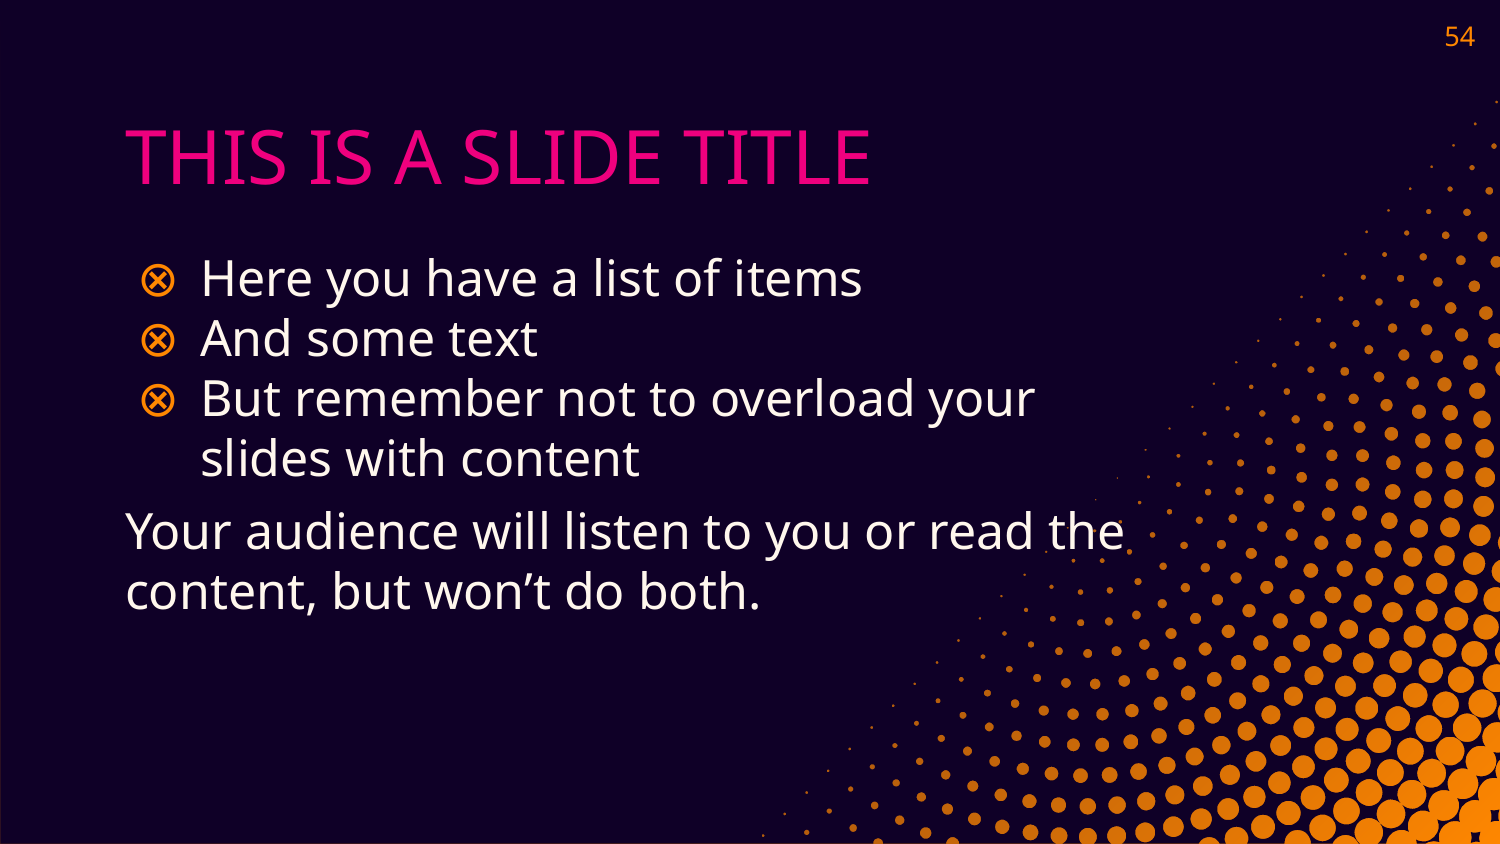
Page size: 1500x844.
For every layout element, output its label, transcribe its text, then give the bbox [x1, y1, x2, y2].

title THIS IS A SLIDE TITLE [125, 58, 1152, 200]
list Here you have a list of items And some text But remember not to overload your slides with content Your audience will listen to you or read the content, but won’t do both. [125, 246, 1152, 727]
slide_number 54 [1385, 5, 1476, 71]
